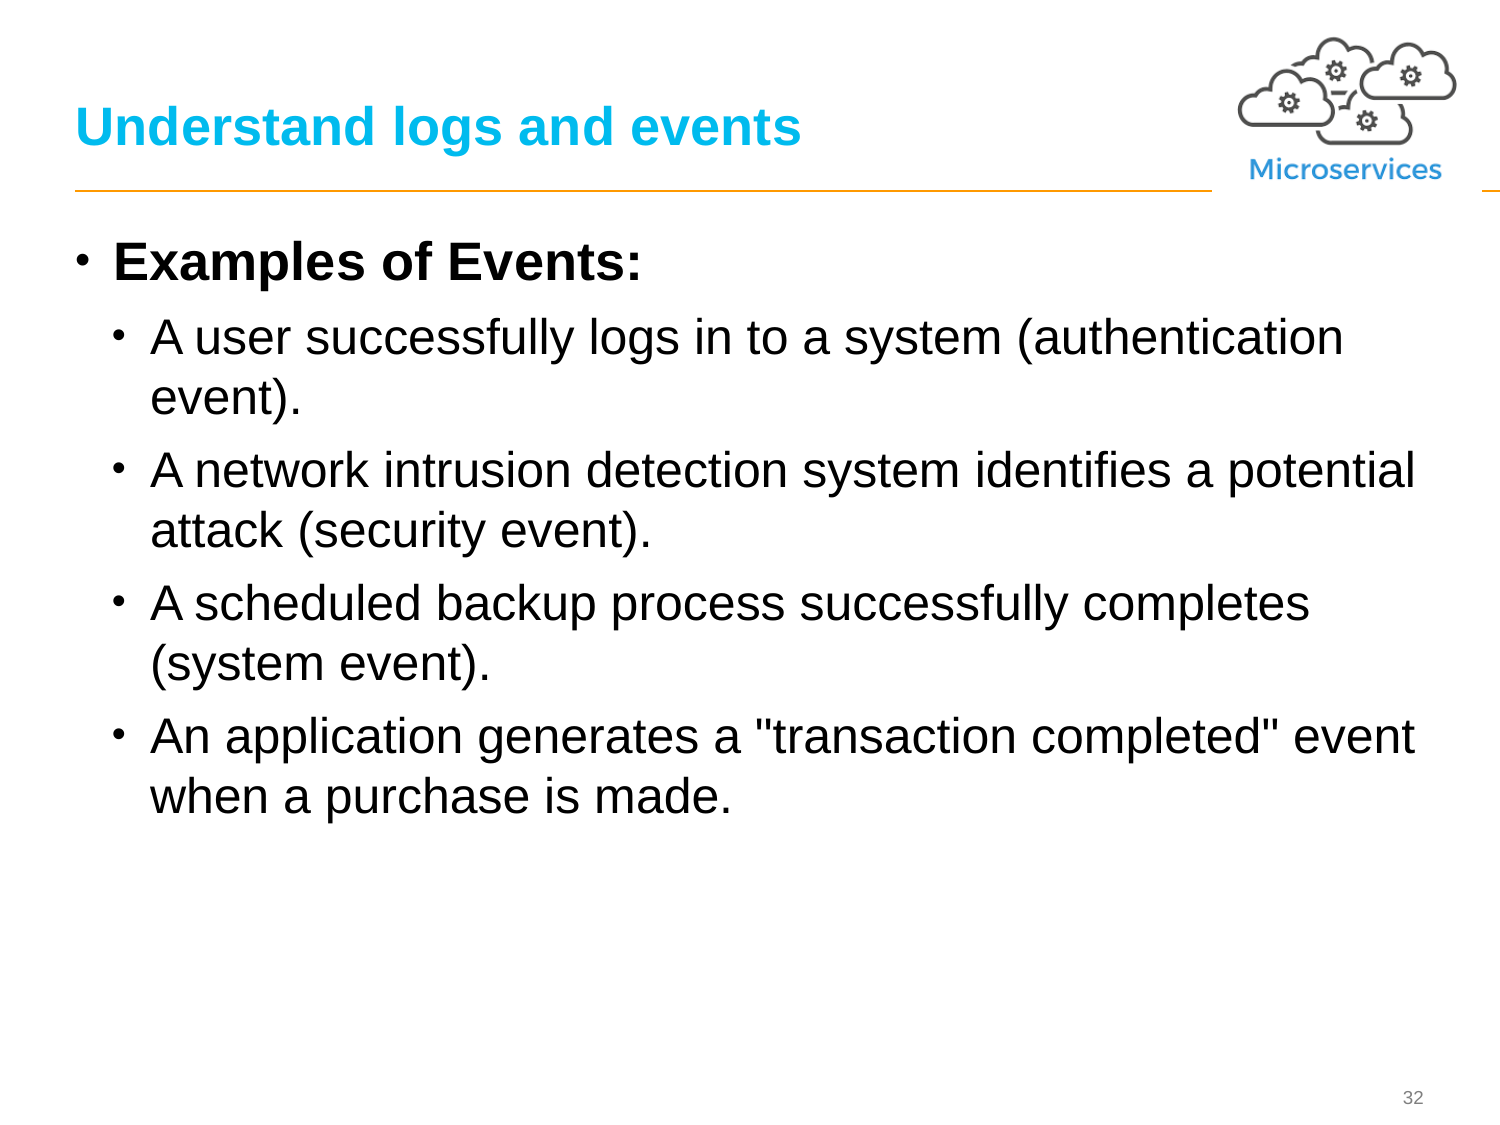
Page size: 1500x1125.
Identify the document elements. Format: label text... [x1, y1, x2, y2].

picture [1212, 1, 1482, 203]
title Understand logs and events [75, 27, 1422, 157]
list Examples of Events: A user successfully logs in to a system (authentication event). A network intrusion detection system identifies a potential attack (security event). A scheduled backup process successfully completes (system event). An application generates a "transaction completed" event when a purchase is made. [75, 226, 1425, 1018]
